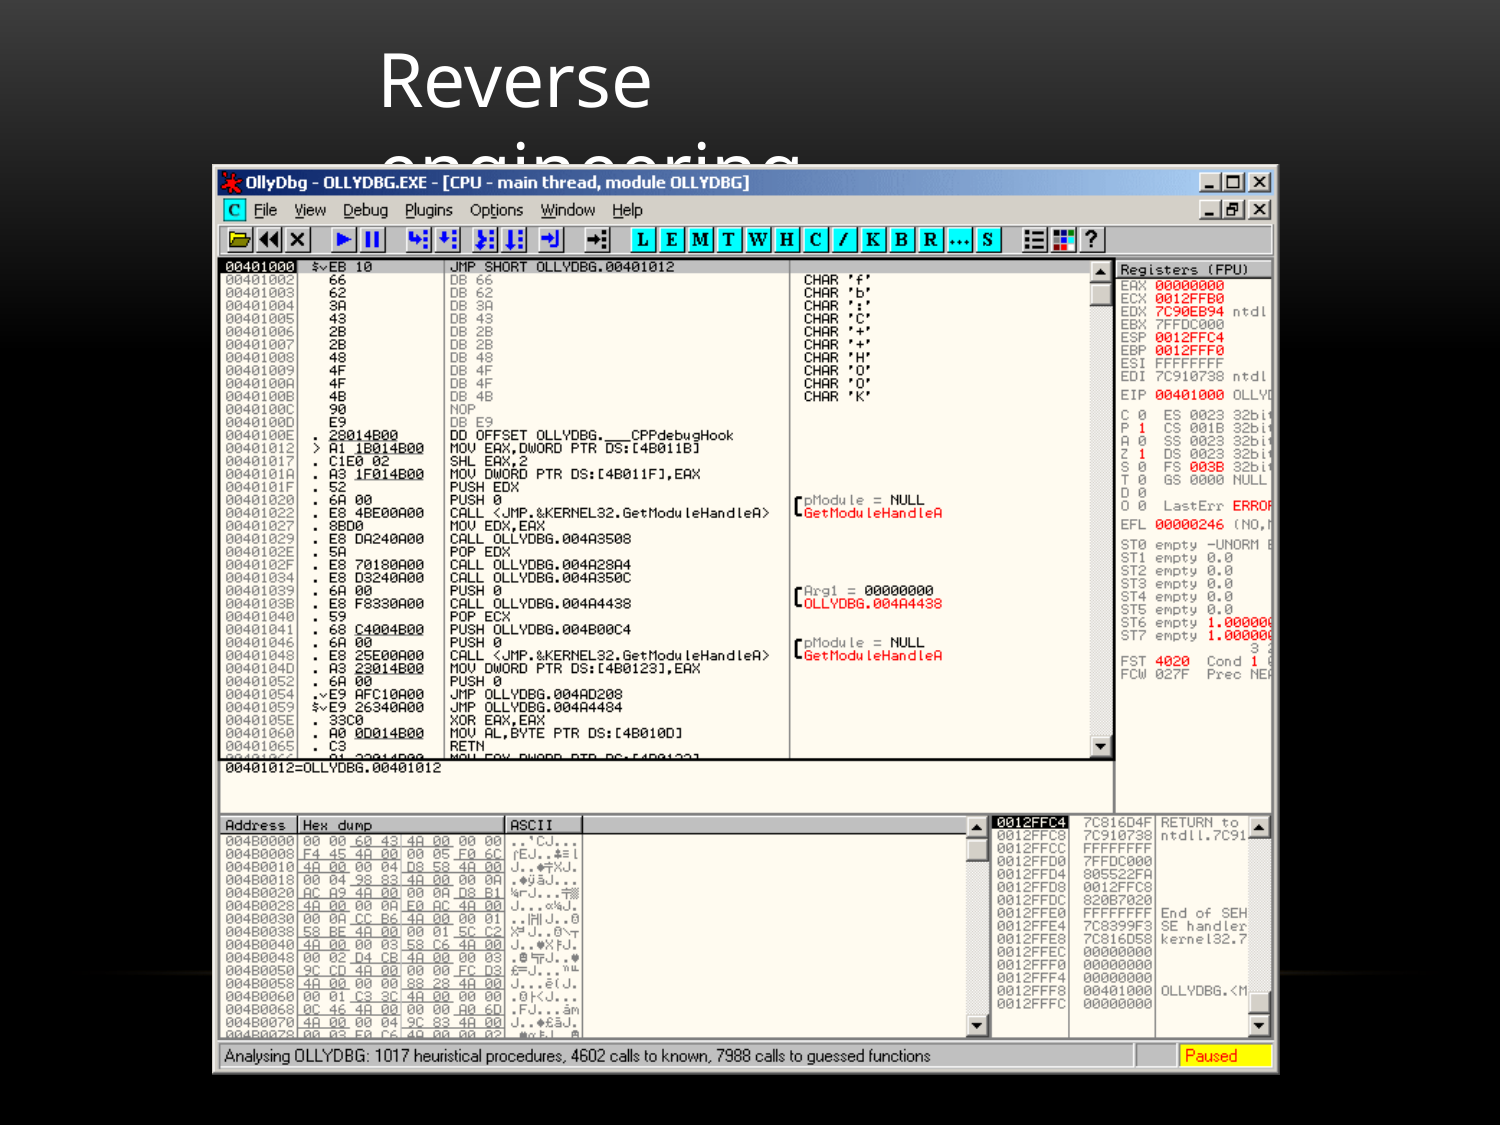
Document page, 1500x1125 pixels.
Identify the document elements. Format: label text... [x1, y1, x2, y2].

text_box Reverse engineering [362, 24, 1113, 164]
picture [0, 0, 1500, 1125]
